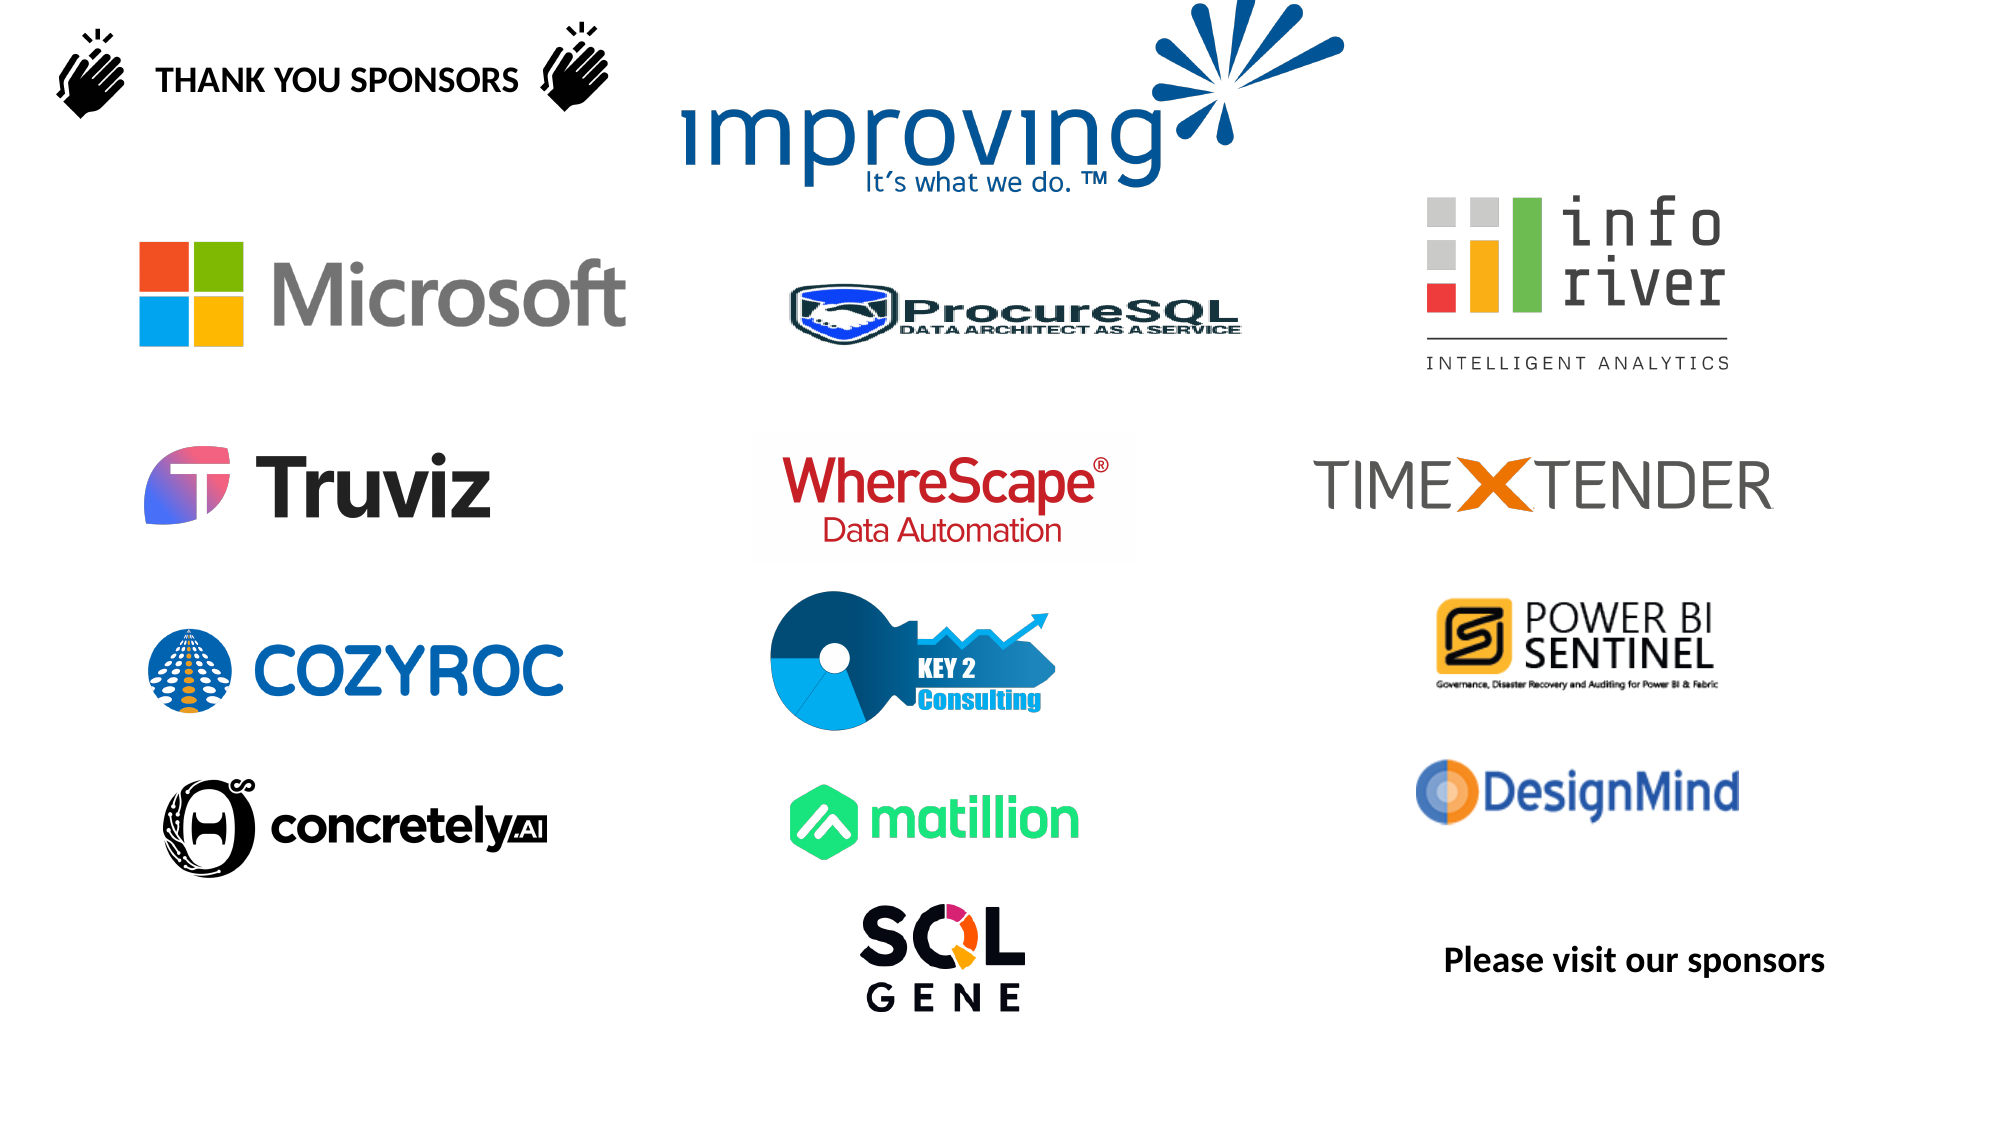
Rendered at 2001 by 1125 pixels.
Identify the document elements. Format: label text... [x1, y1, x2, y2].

text_box Please visit our sponsors [1429, 927, 1887, 988]
picture [763, 585, 1090, 1012]
picture [522, 14, 626, 118]
picture [1415, 186, 1739, 388]
picture [1416, 751, 1739, 834]
picture [106, 0, 1390, 720]
picture [163, 779, 547, 878]
picture [1312, 457, 1775, 512]
picture [38, 21, 142, 125]
text_box THANK YOU SPONSORS [142, 47, 522, 107]
picture [1428, 558, 1723, 735]
